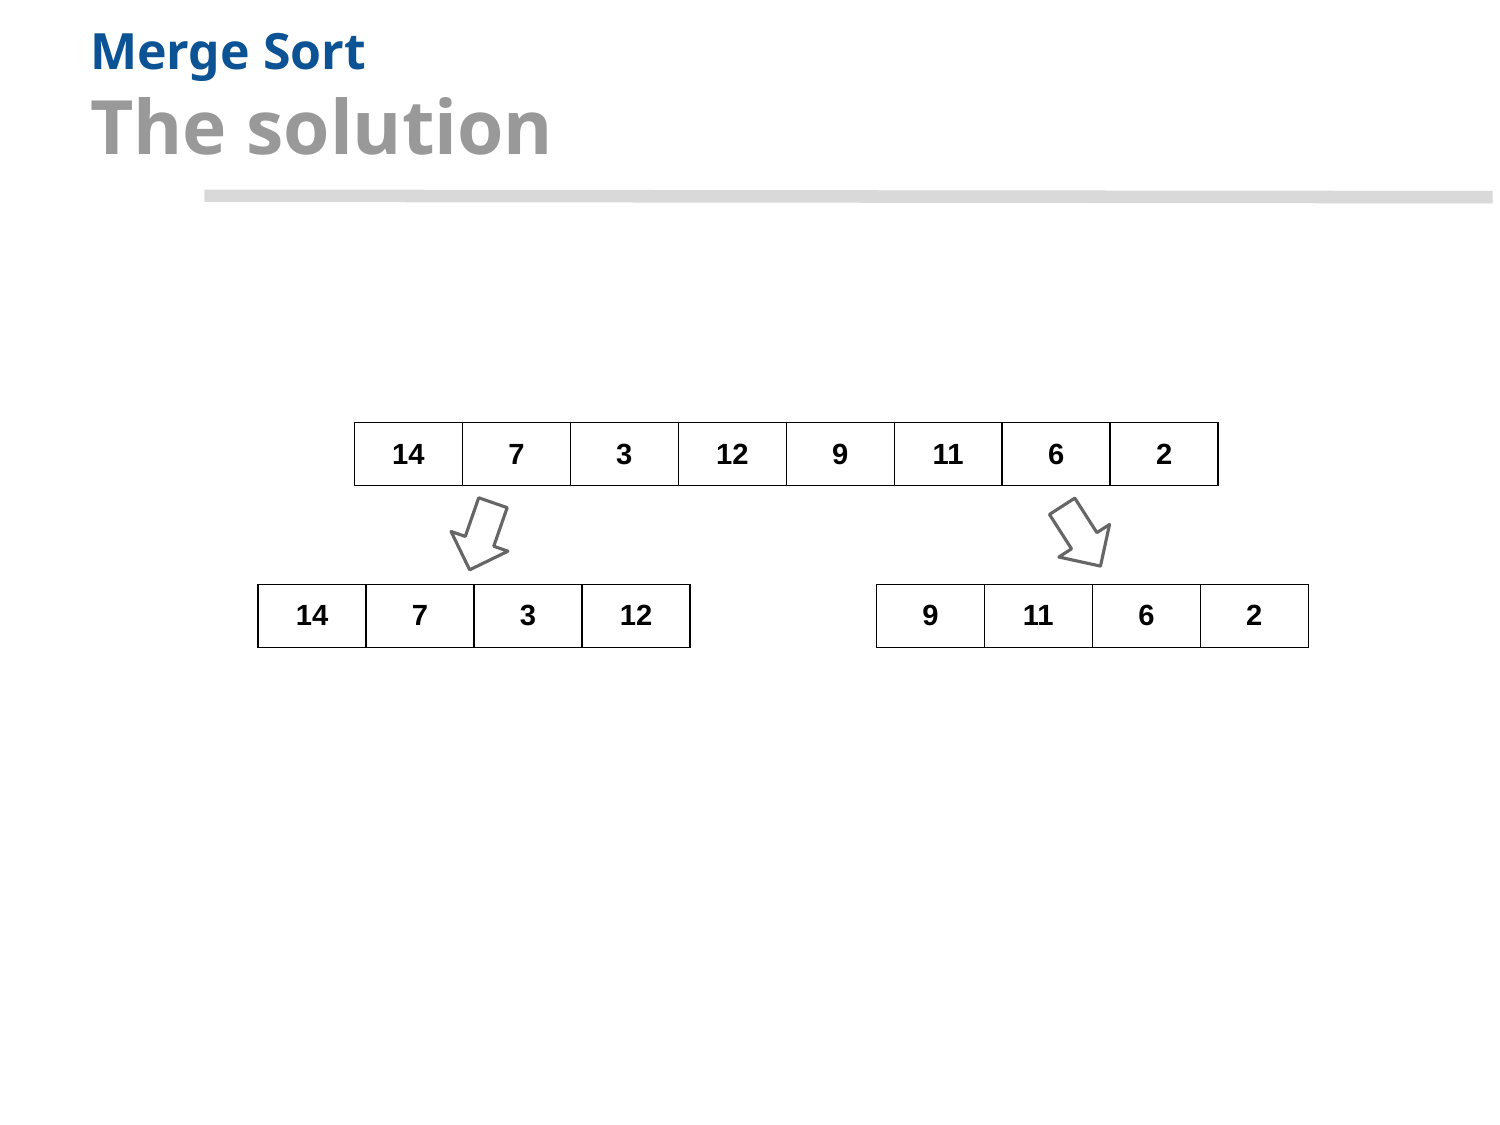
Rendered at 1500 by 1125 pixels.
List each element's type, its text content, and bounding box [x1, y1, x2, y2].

text_box [451, 497, 508, 570]
title Merge Sort The solution [75, 45, 1425, 185]
table_header 12 [679, 423, 786, 485]
table_header 14 [355, 423, 462, 485]
table_header 3 [571, 423, 678, 485]
table_header 2 [1201, 585, 1308, 647]
table_header 11 [895, 423, 1001, 485]
text_box [1049, 498, 1110, 567]
table_header 12 [583, 585, 689, 647]
table_header 11 [985, 585, 1092, 647]
table_header 7 [463, 423, 570, 485]
table_header 9 [787, 423, 894, 485]
table_header 7 [367, 585, 473, 647]
table_header 9 [877, 585, 984, 647]
table_header 6 [1093, 585, 1200, 647]
table_header 14 [259, 585, 365, 647]
table_header 3 [475, 585, 581, 647]
table_header 6 [1003, 423, 1109, 485]
table_header 2 [1111, 423, 1217, 485]
